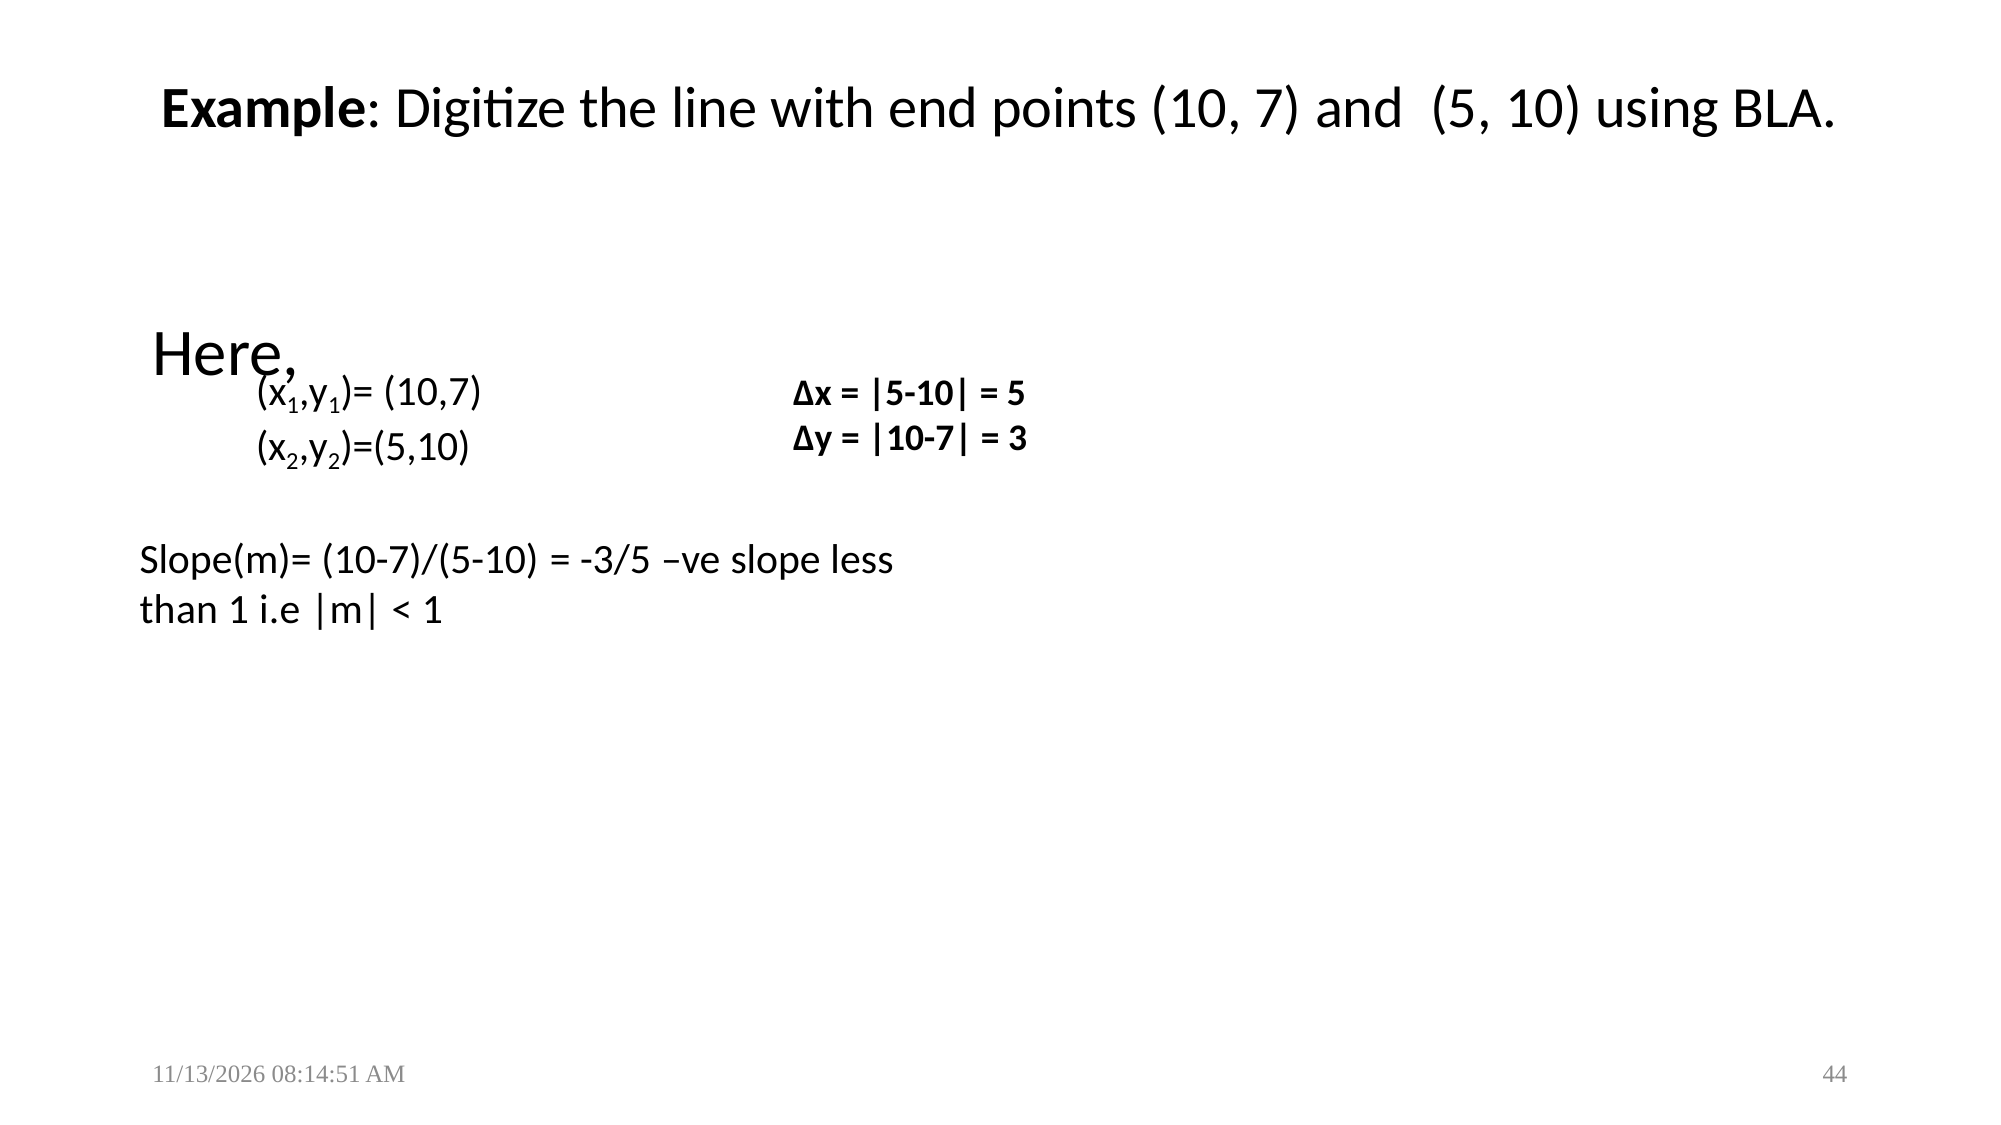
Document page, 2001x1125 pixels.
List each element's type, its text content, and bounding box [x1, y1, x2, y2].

text_box Slope(m)= (10-7)/(5-10) = -3/5 –ve slope less than 1 i.e |m| < 1 [137, 529, 925, 632]
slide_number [137, 1042, 588, 1103]
text_box Δx = |5-10| = 5 Δy = |10-7| = 3 [791, 366, 1030, 459]
slide_number 44 [1412, 1042, 1863, 1103]
text_box (x1,y1)= (10,7) (x2,y2)=(5,10) [249, 361, 533, 474]
list Here, [137, 301, 1863, 1016]
title Example: Digitize the line with end points (10, 7) and (5, 10) using BLA. [99, 45, 1900, 233]
